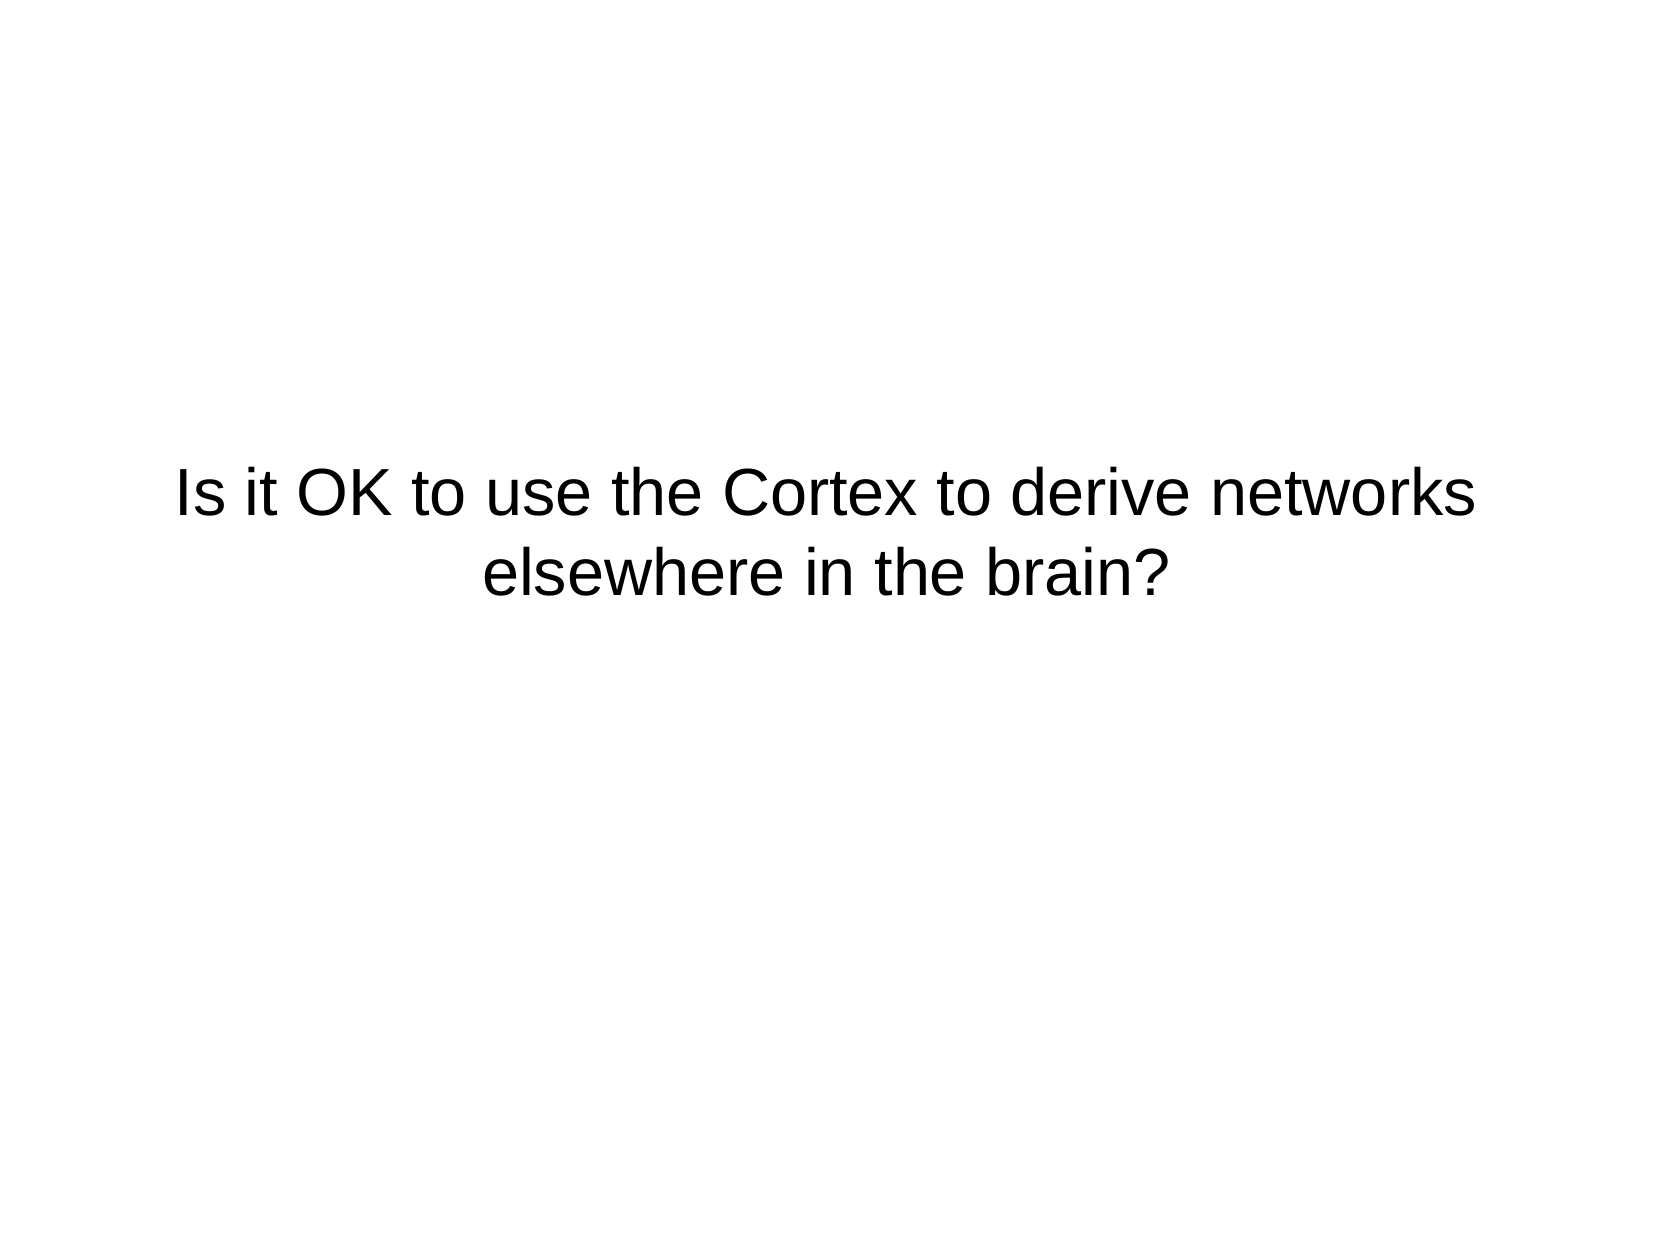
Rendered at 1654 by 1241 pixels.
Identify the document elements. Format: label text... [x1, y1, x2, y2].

text_box Is it OK to use the Cortex to derive networks elsewhere in the brain? [82, 49, 1571, 1009]
